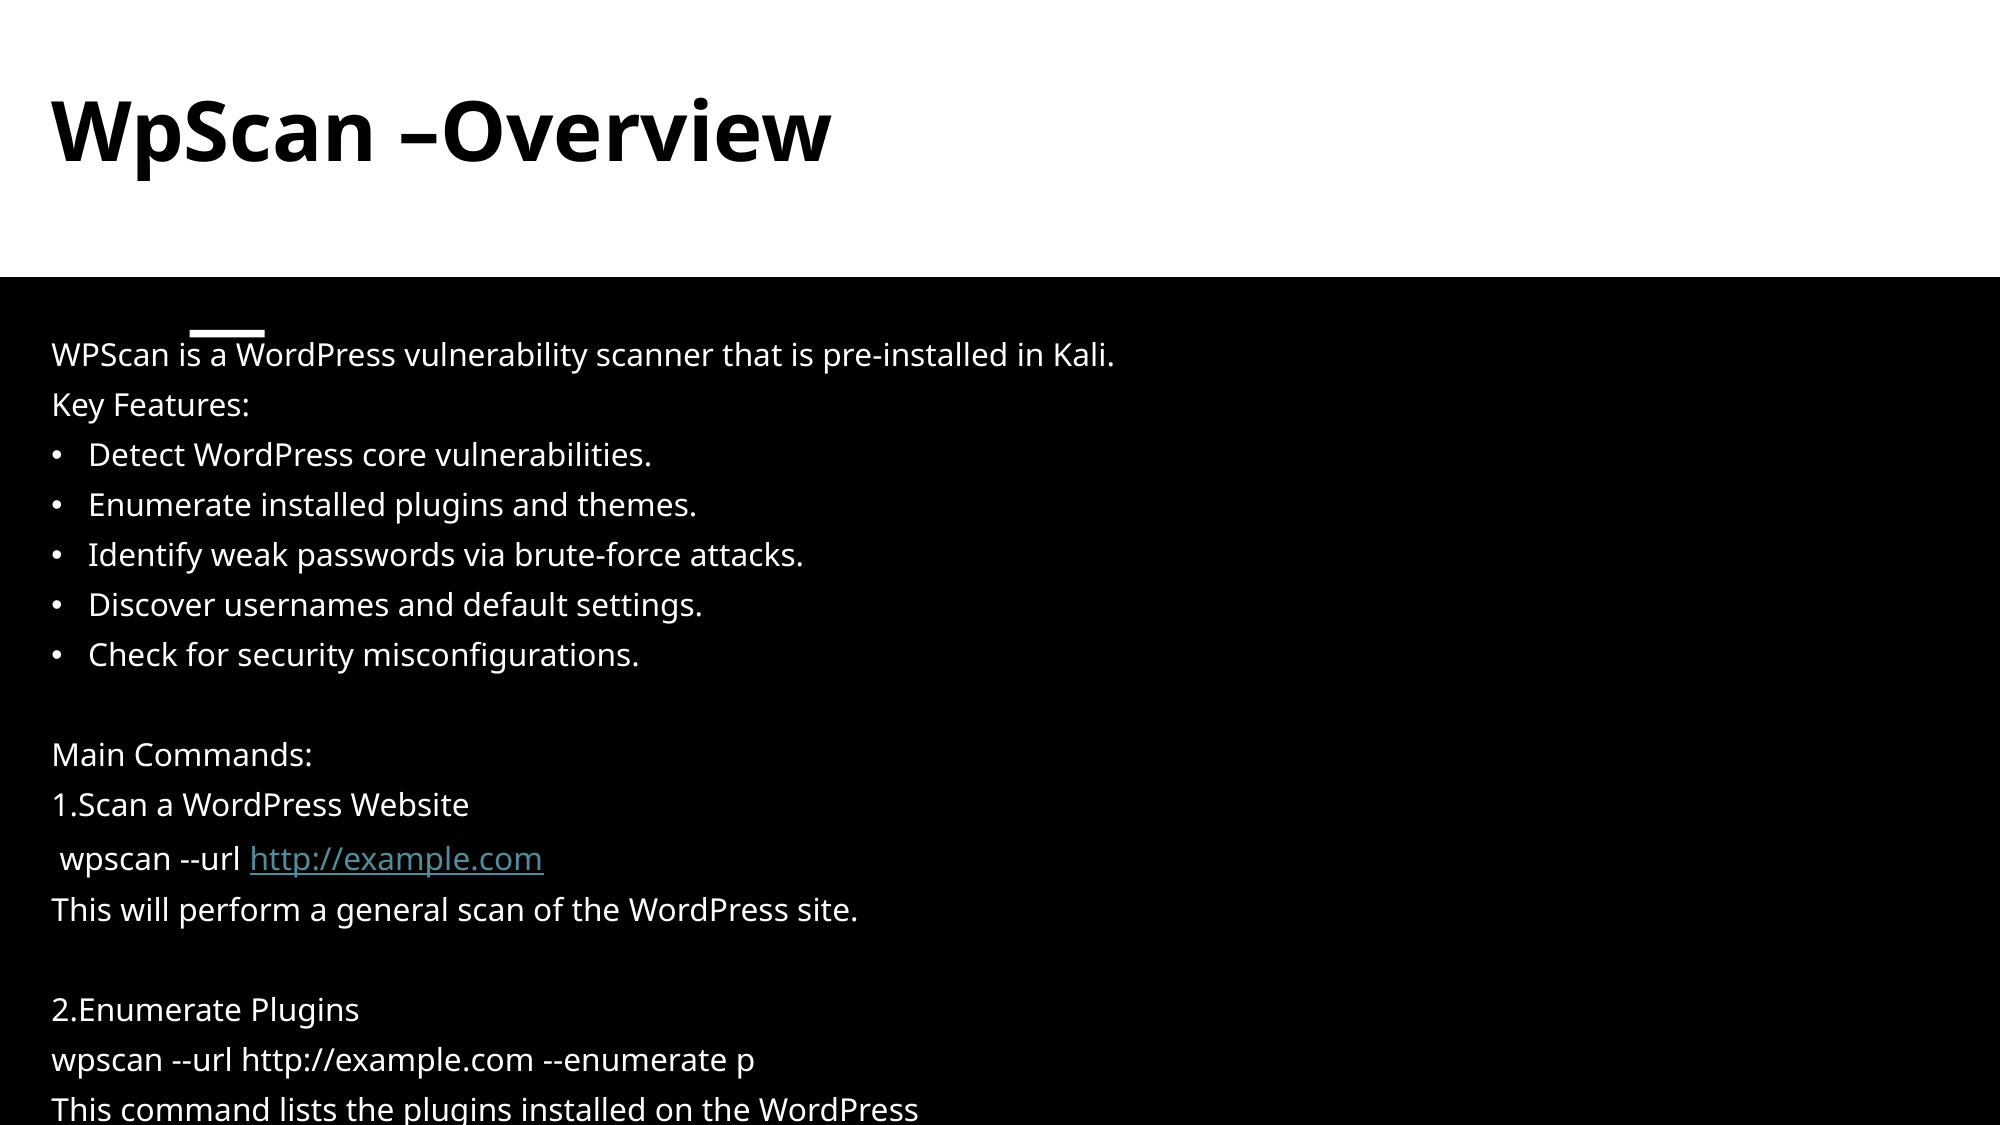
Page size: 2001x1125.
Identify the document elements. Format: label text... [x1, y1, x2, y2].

picture [489, 352, 1511, 451]
list WPScan is a WordPress vulnerability scanner that is pre-installed in Kali. Key Features: Detect WordPress core vulnerabilities. Enumerate installed plugins and themes. Identify weak passwords via brute-force attacks. Discover usernames and default settings. Check for security misconfigurations. Main Commands: 1.Scan a WordPress Website wpscan --url http://example.com This will perform a general scan of the WordPress site. 2.Enumerate Plugins wpscan --url http://example.com --enumerate p This command lists the plugins installed on the WordPress [36, 331, 1964, 1125]
title WpScan –Overview [36, 81, 1659, 230]
text_box [0, 275, 2000, 1125]
text_box [0, 0, 2000, 275]
